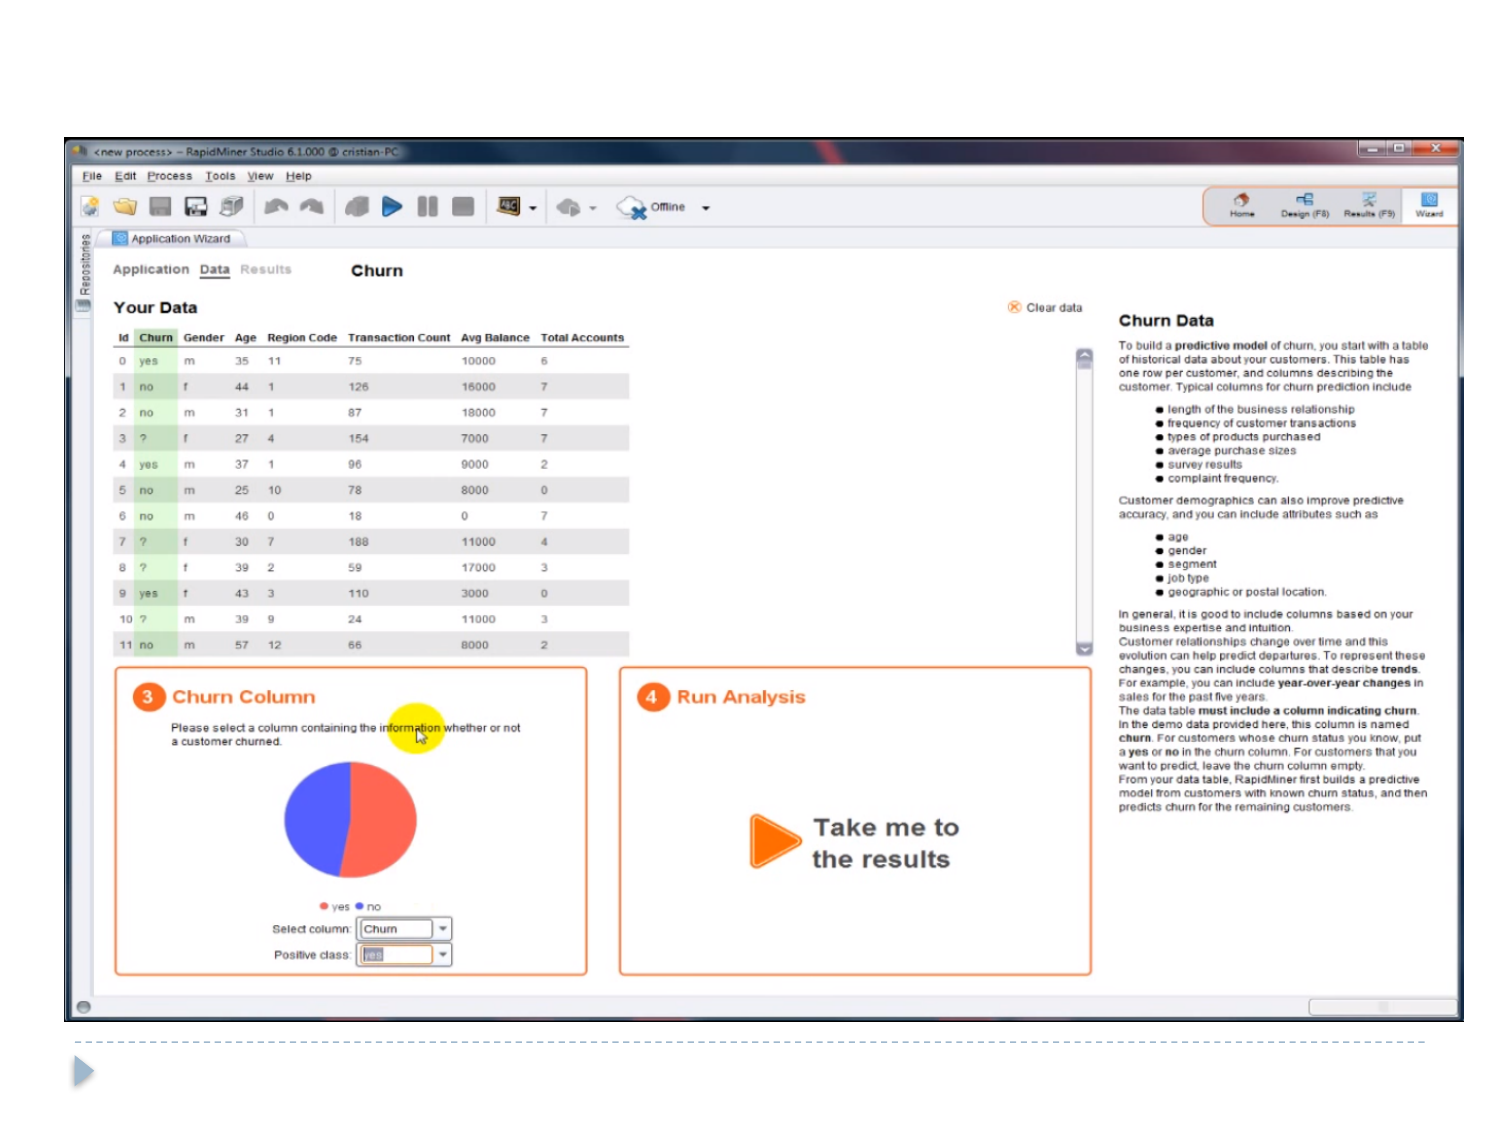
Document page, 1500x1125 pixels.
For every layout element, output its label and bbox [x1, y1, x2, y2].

list [64, 136, 1464, 1022]
